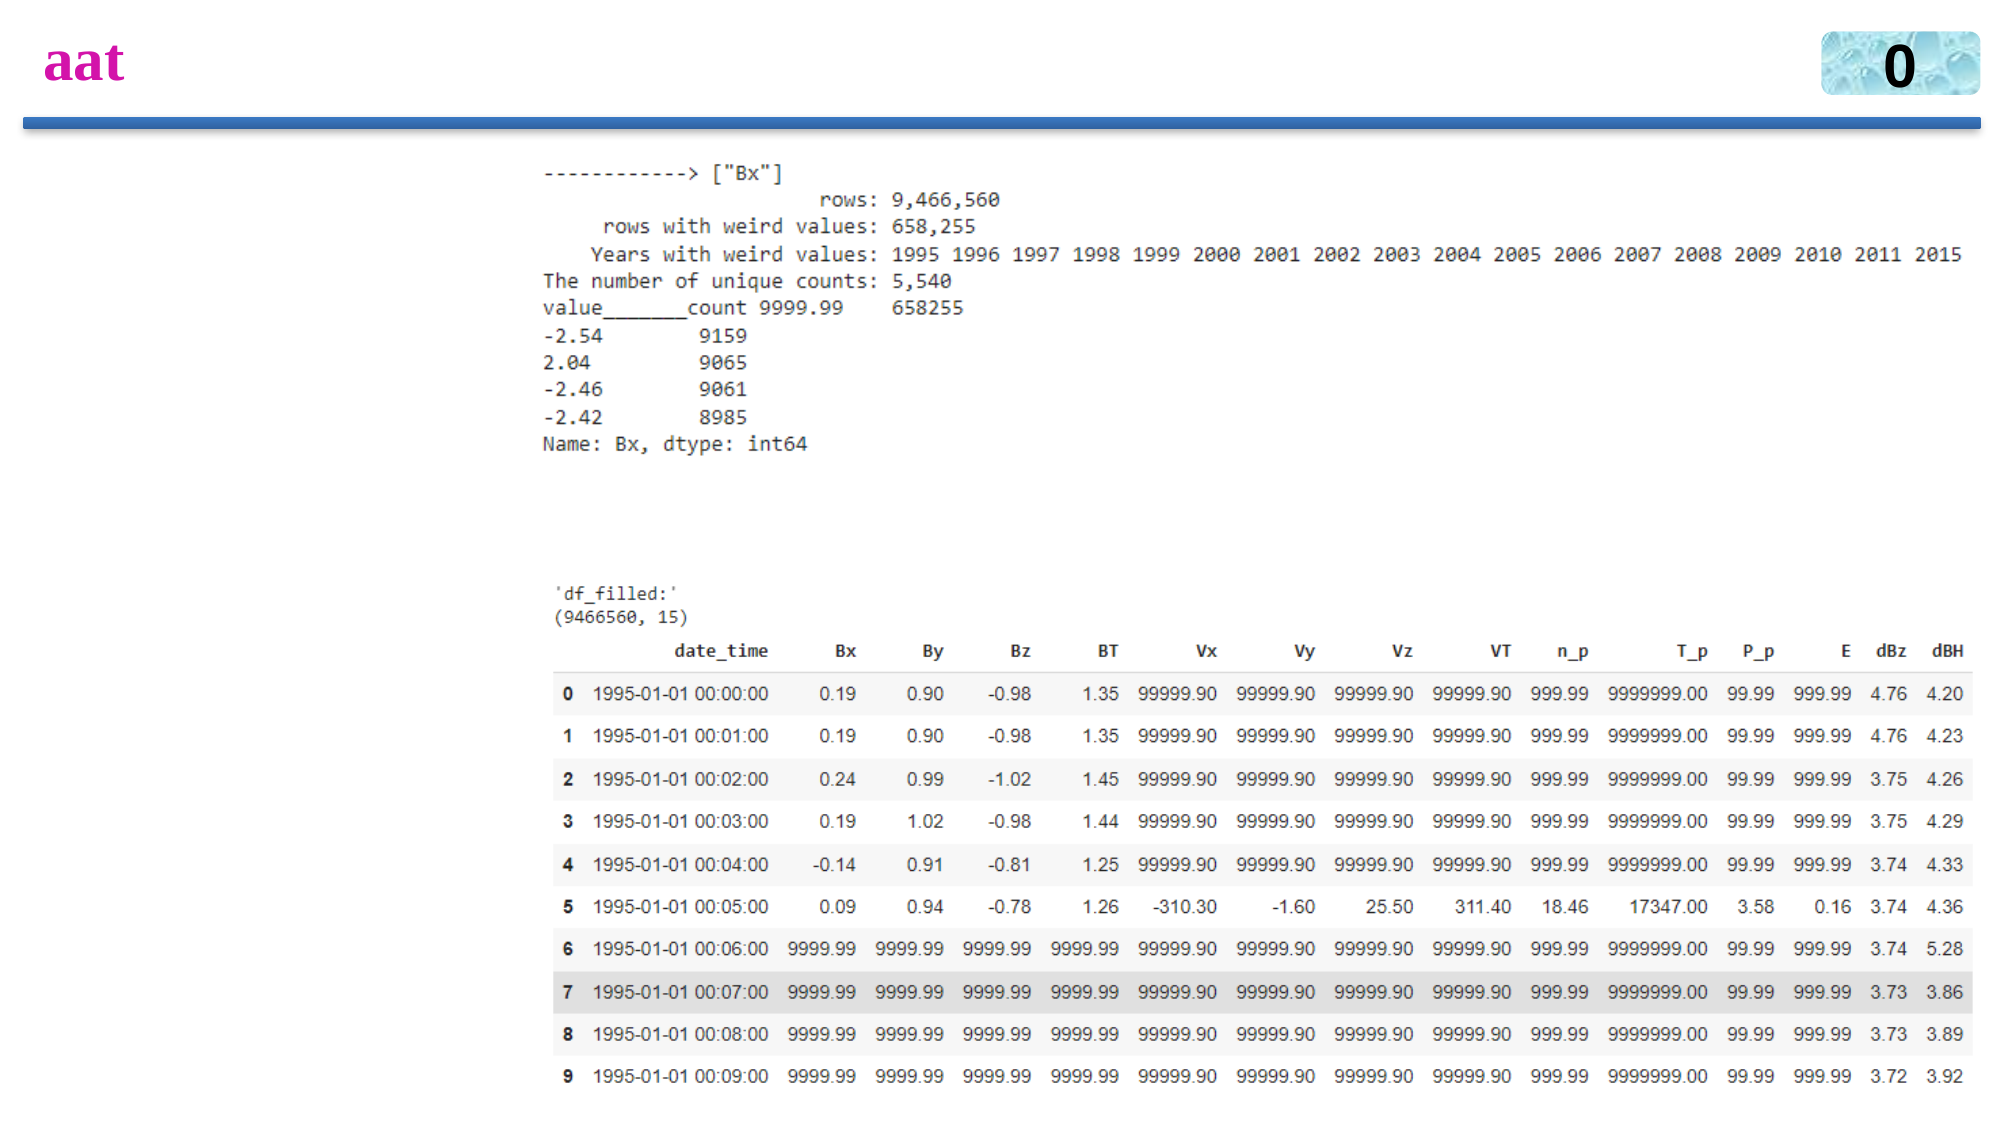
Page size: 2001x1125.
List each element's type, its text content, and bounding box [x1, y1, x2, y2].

picture [548, 577, 1981, 1106]
title aat [23, 19, 1440, 104]
picture [532, 152, 1981, 473]
text_box [23, 117, 1981, 129]
text_box 0 [1821, 31, 1981, 95]
